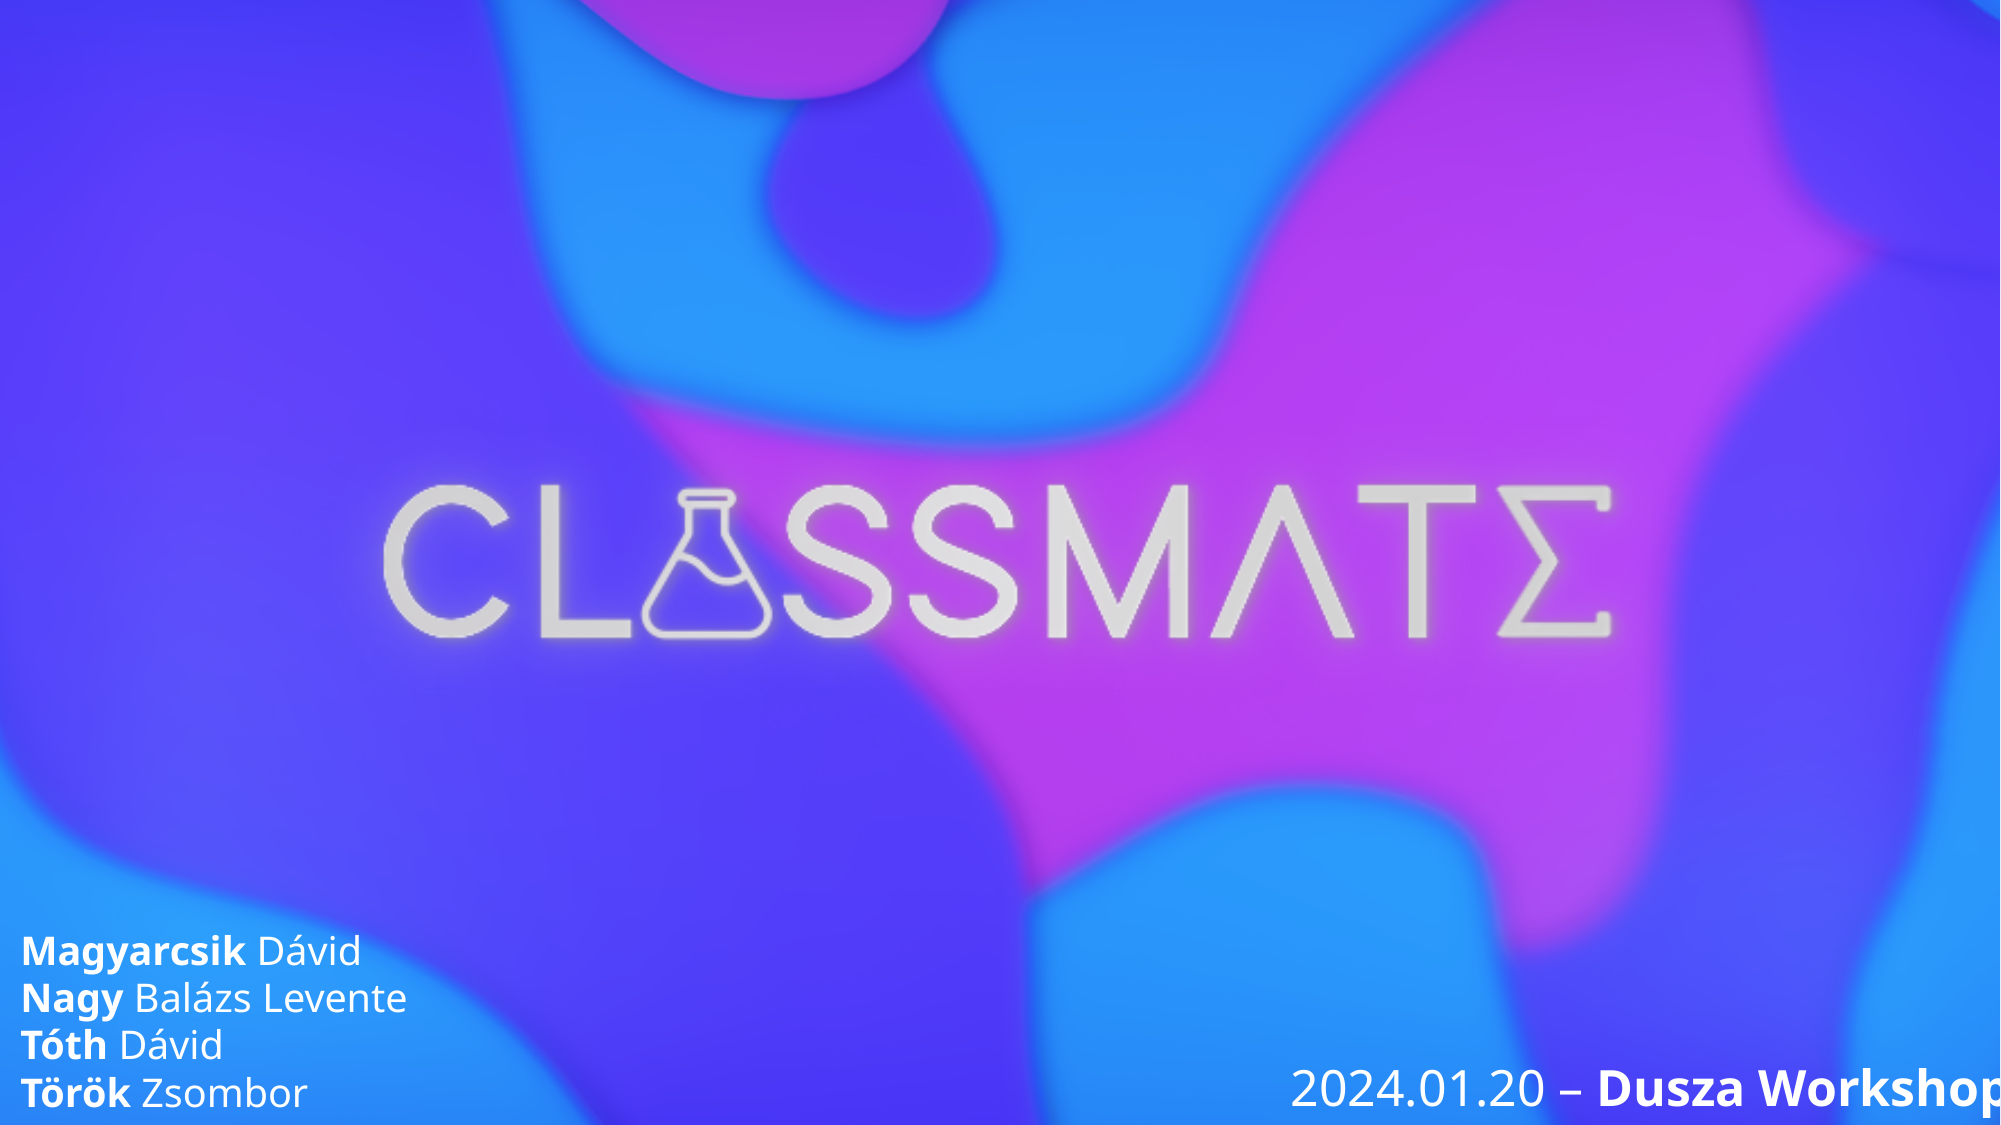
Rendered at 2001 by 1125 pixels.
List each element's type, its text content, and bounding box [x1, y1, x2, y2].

text_box 2024.01.20 – Dusza Workshop [1275, 1049, 2000, 1124]
picture [0, 0, 2001, 1125]
text_box Magyarcsik Dávid Nagy Balázs Levente Tóth Dávid Török Zsombor [5, 918, 428, 1125]
